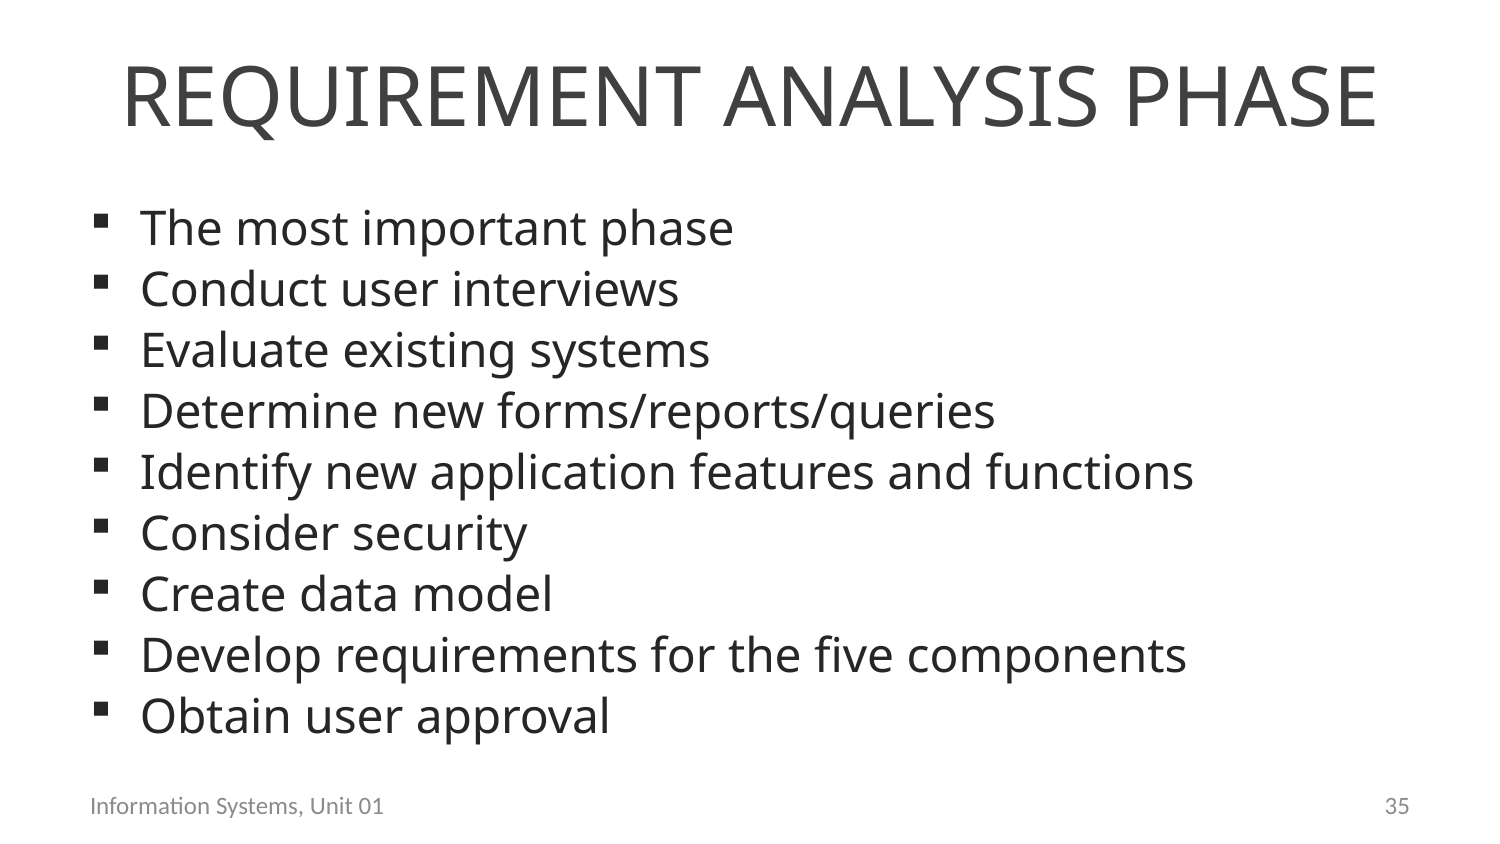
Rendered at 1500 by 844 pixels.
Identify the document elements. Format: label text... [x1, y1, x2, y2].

title Requirement Analysis Phase [75, 23, 1425, 164]
slide_number 34 [1074, 782, 1425, 827]
slide_number Information Systems, Unit 01 [75, 782, 425, 827]
list The most important phase Conduct user interviews Evaluate existing systems Determine new forms/reports/queries Identify new application features and functions Consider security Create data model Develop requirements for the five components Obtain user approval [75, 196, 1425, 754]
